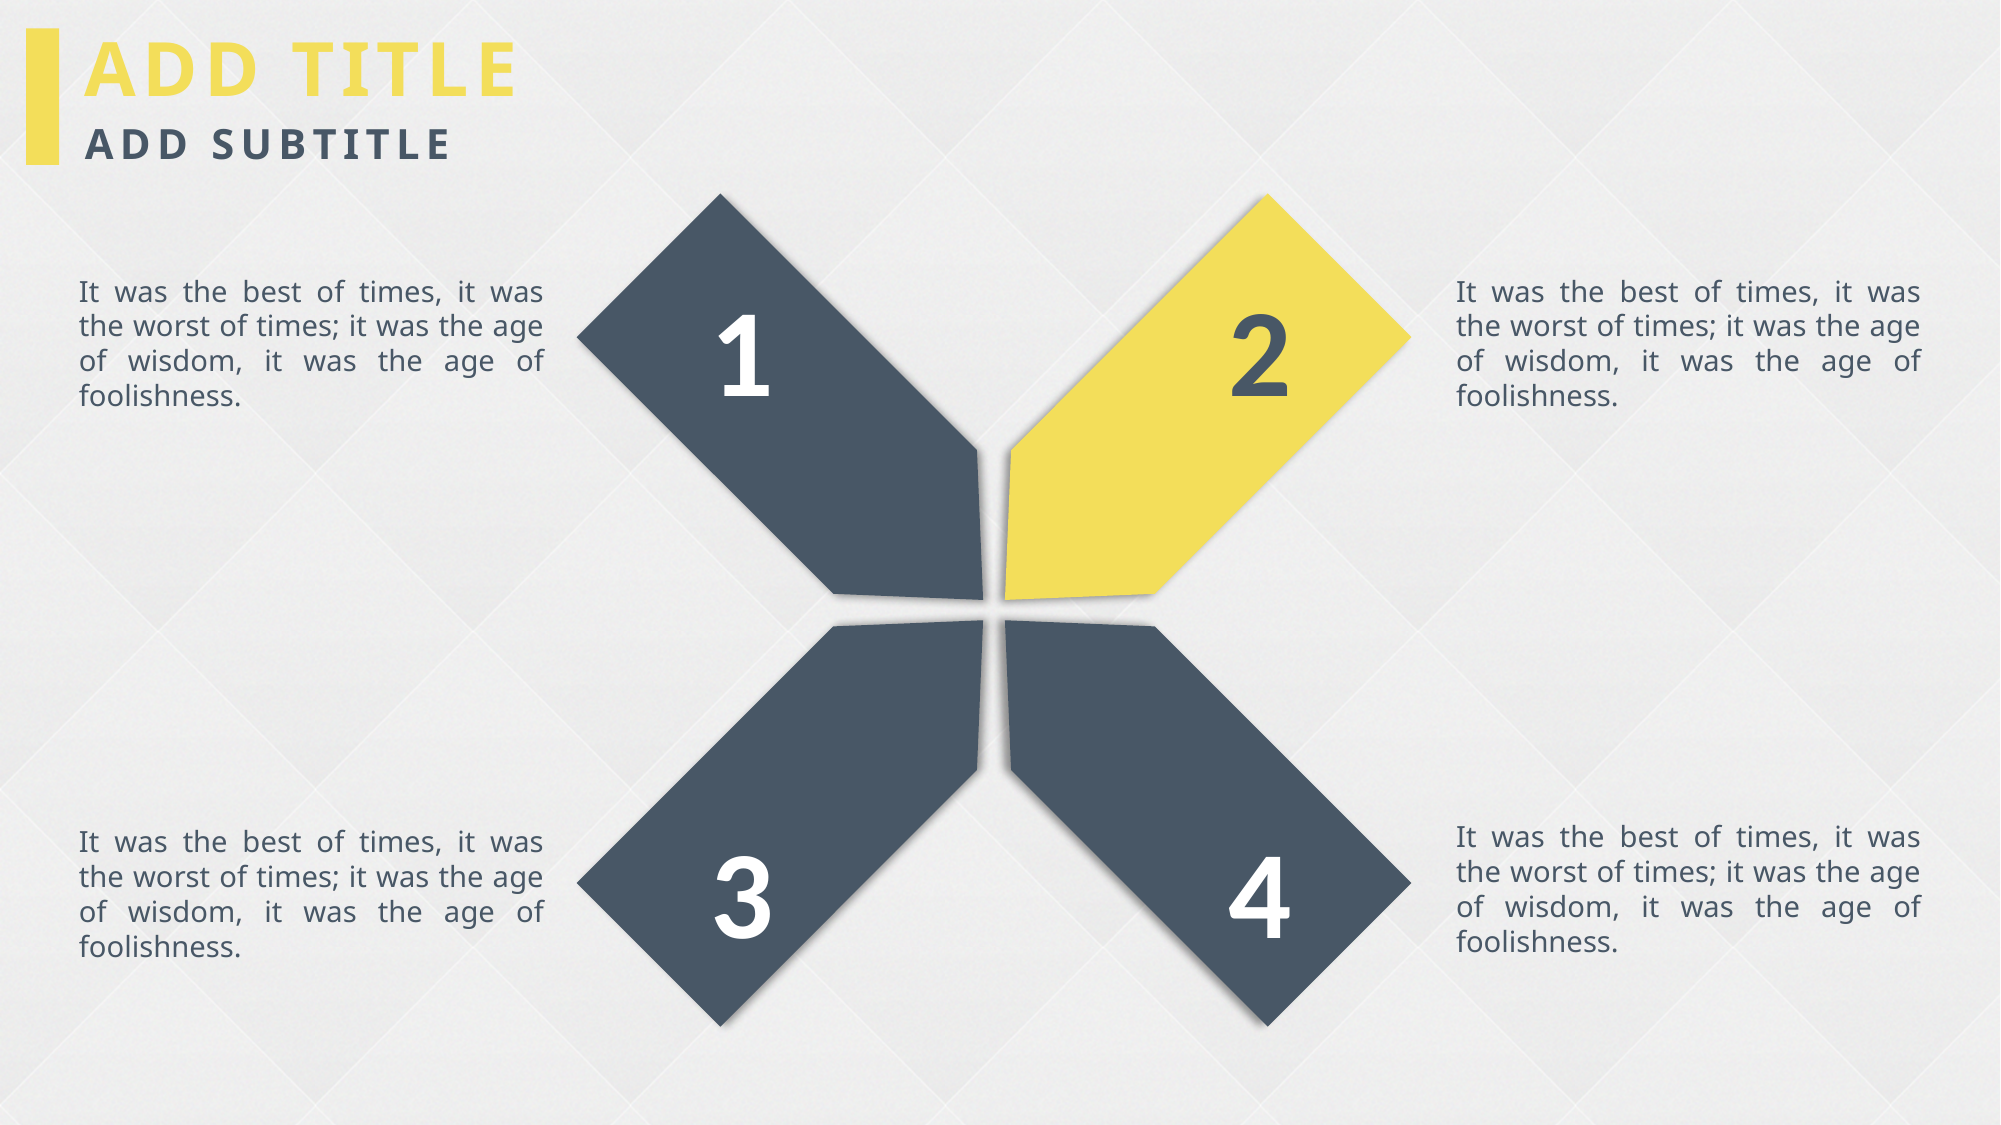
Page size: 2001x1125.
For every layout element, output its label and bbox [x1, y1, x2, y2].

picture [0, 0, 2001, 1125]
text_box [26, 14, 592, 177]
text_box [64, 195, 1936, 1025]
